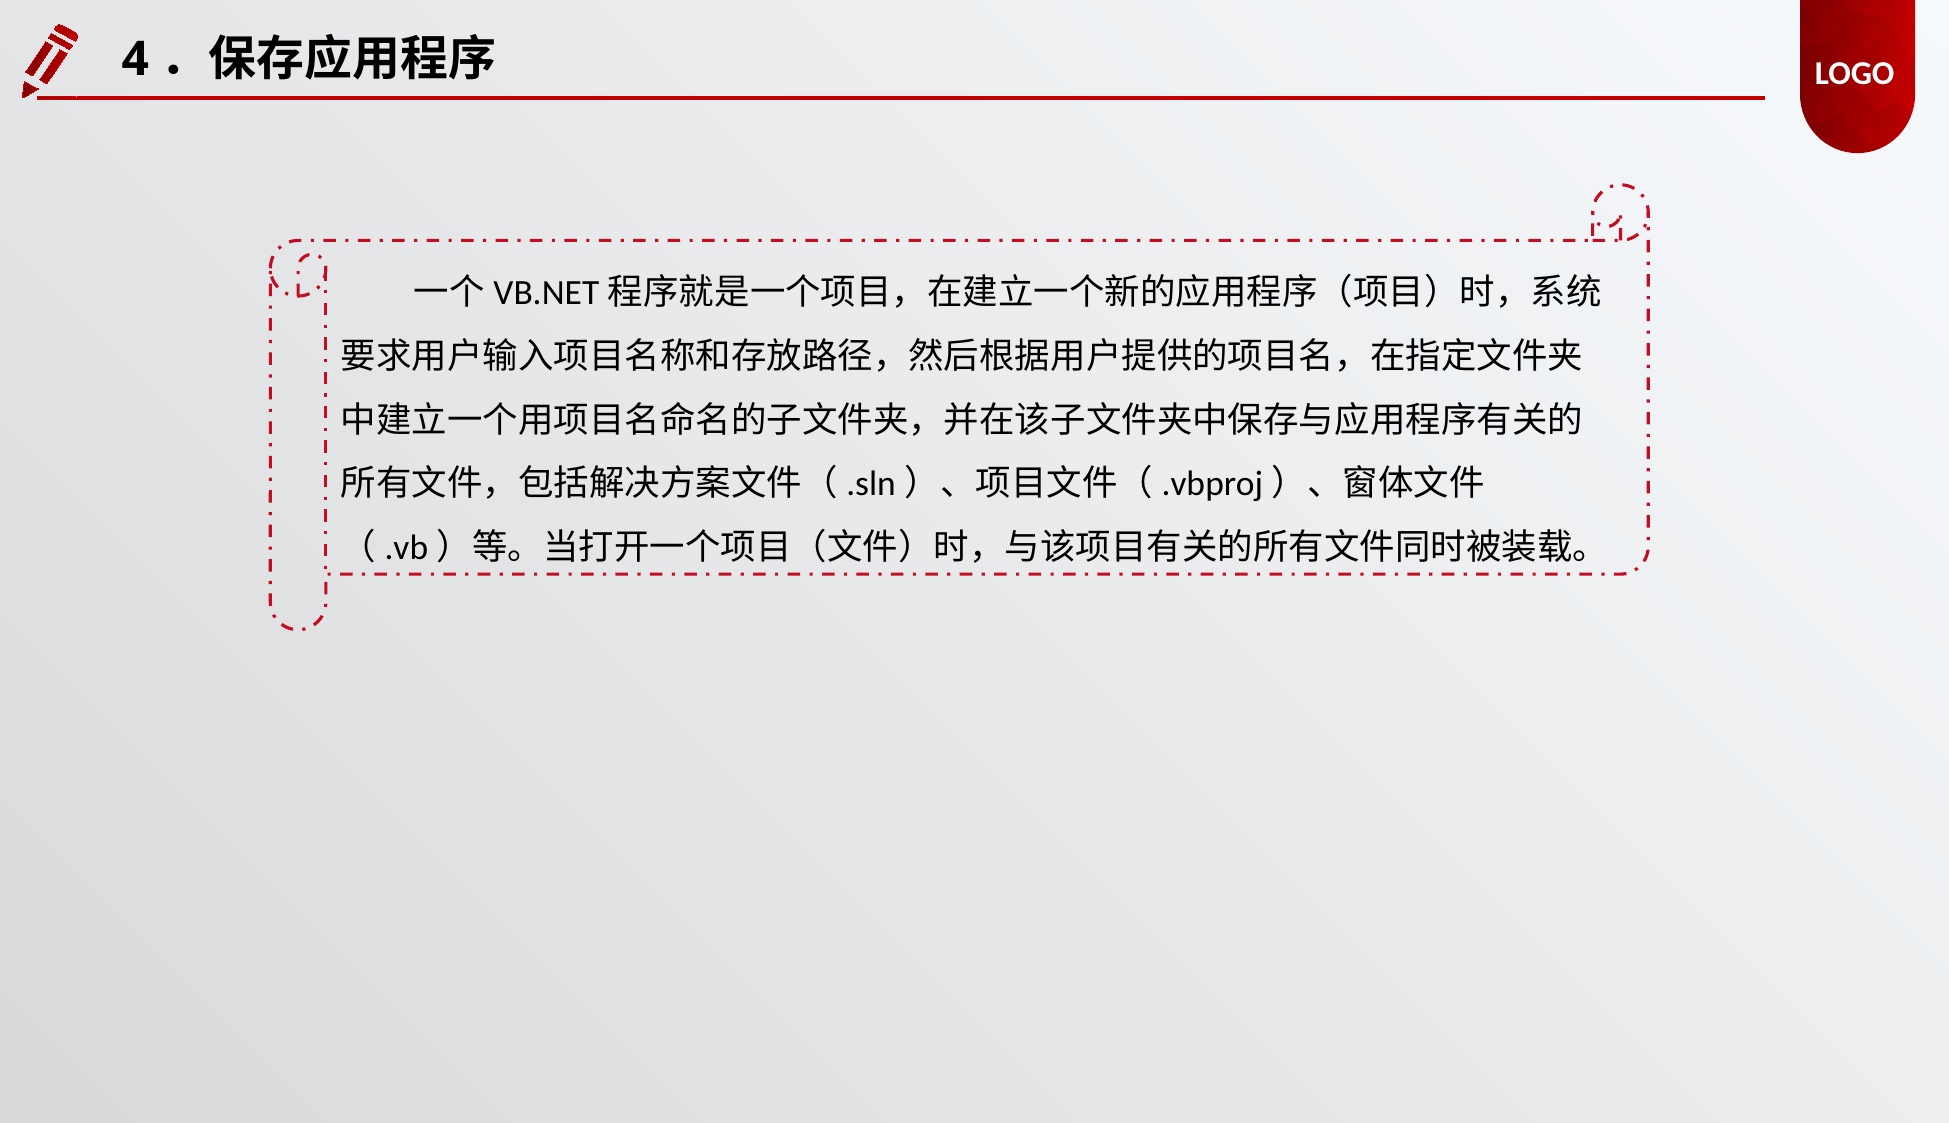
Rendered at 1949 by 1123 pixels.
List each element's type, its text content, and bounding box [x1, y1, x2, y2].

text_box 4．保存应用程序 [101, 17, 735, 95]
picture [22, 82, 37, 97]
picture [48, 33, 73, 49]
text_box 一个VB.NET程序就是一个项目，在建立一个新的应用程序（项目）时，系统要求用户输入项目名称和存放路径，然后根据用户提供的项目名，在指定文件夹中建立一个用项目名命名的子文件夹，并在该子文件夹中保存与应用程序有关的所有文件，包括解决方案文件（.sln）、项目文件（.vbproj）、窗体文件（.vb）等。当打开一个项目（文件）时，与该项目有关的所有文件同时被装载。 [270, 212, 1649, 630]
picture [40, 50, 67, 83]
picture [1800, 0, 1916, 154]
picture [26, 42, 52, 75]
picture [54, 24, 78, 41]
